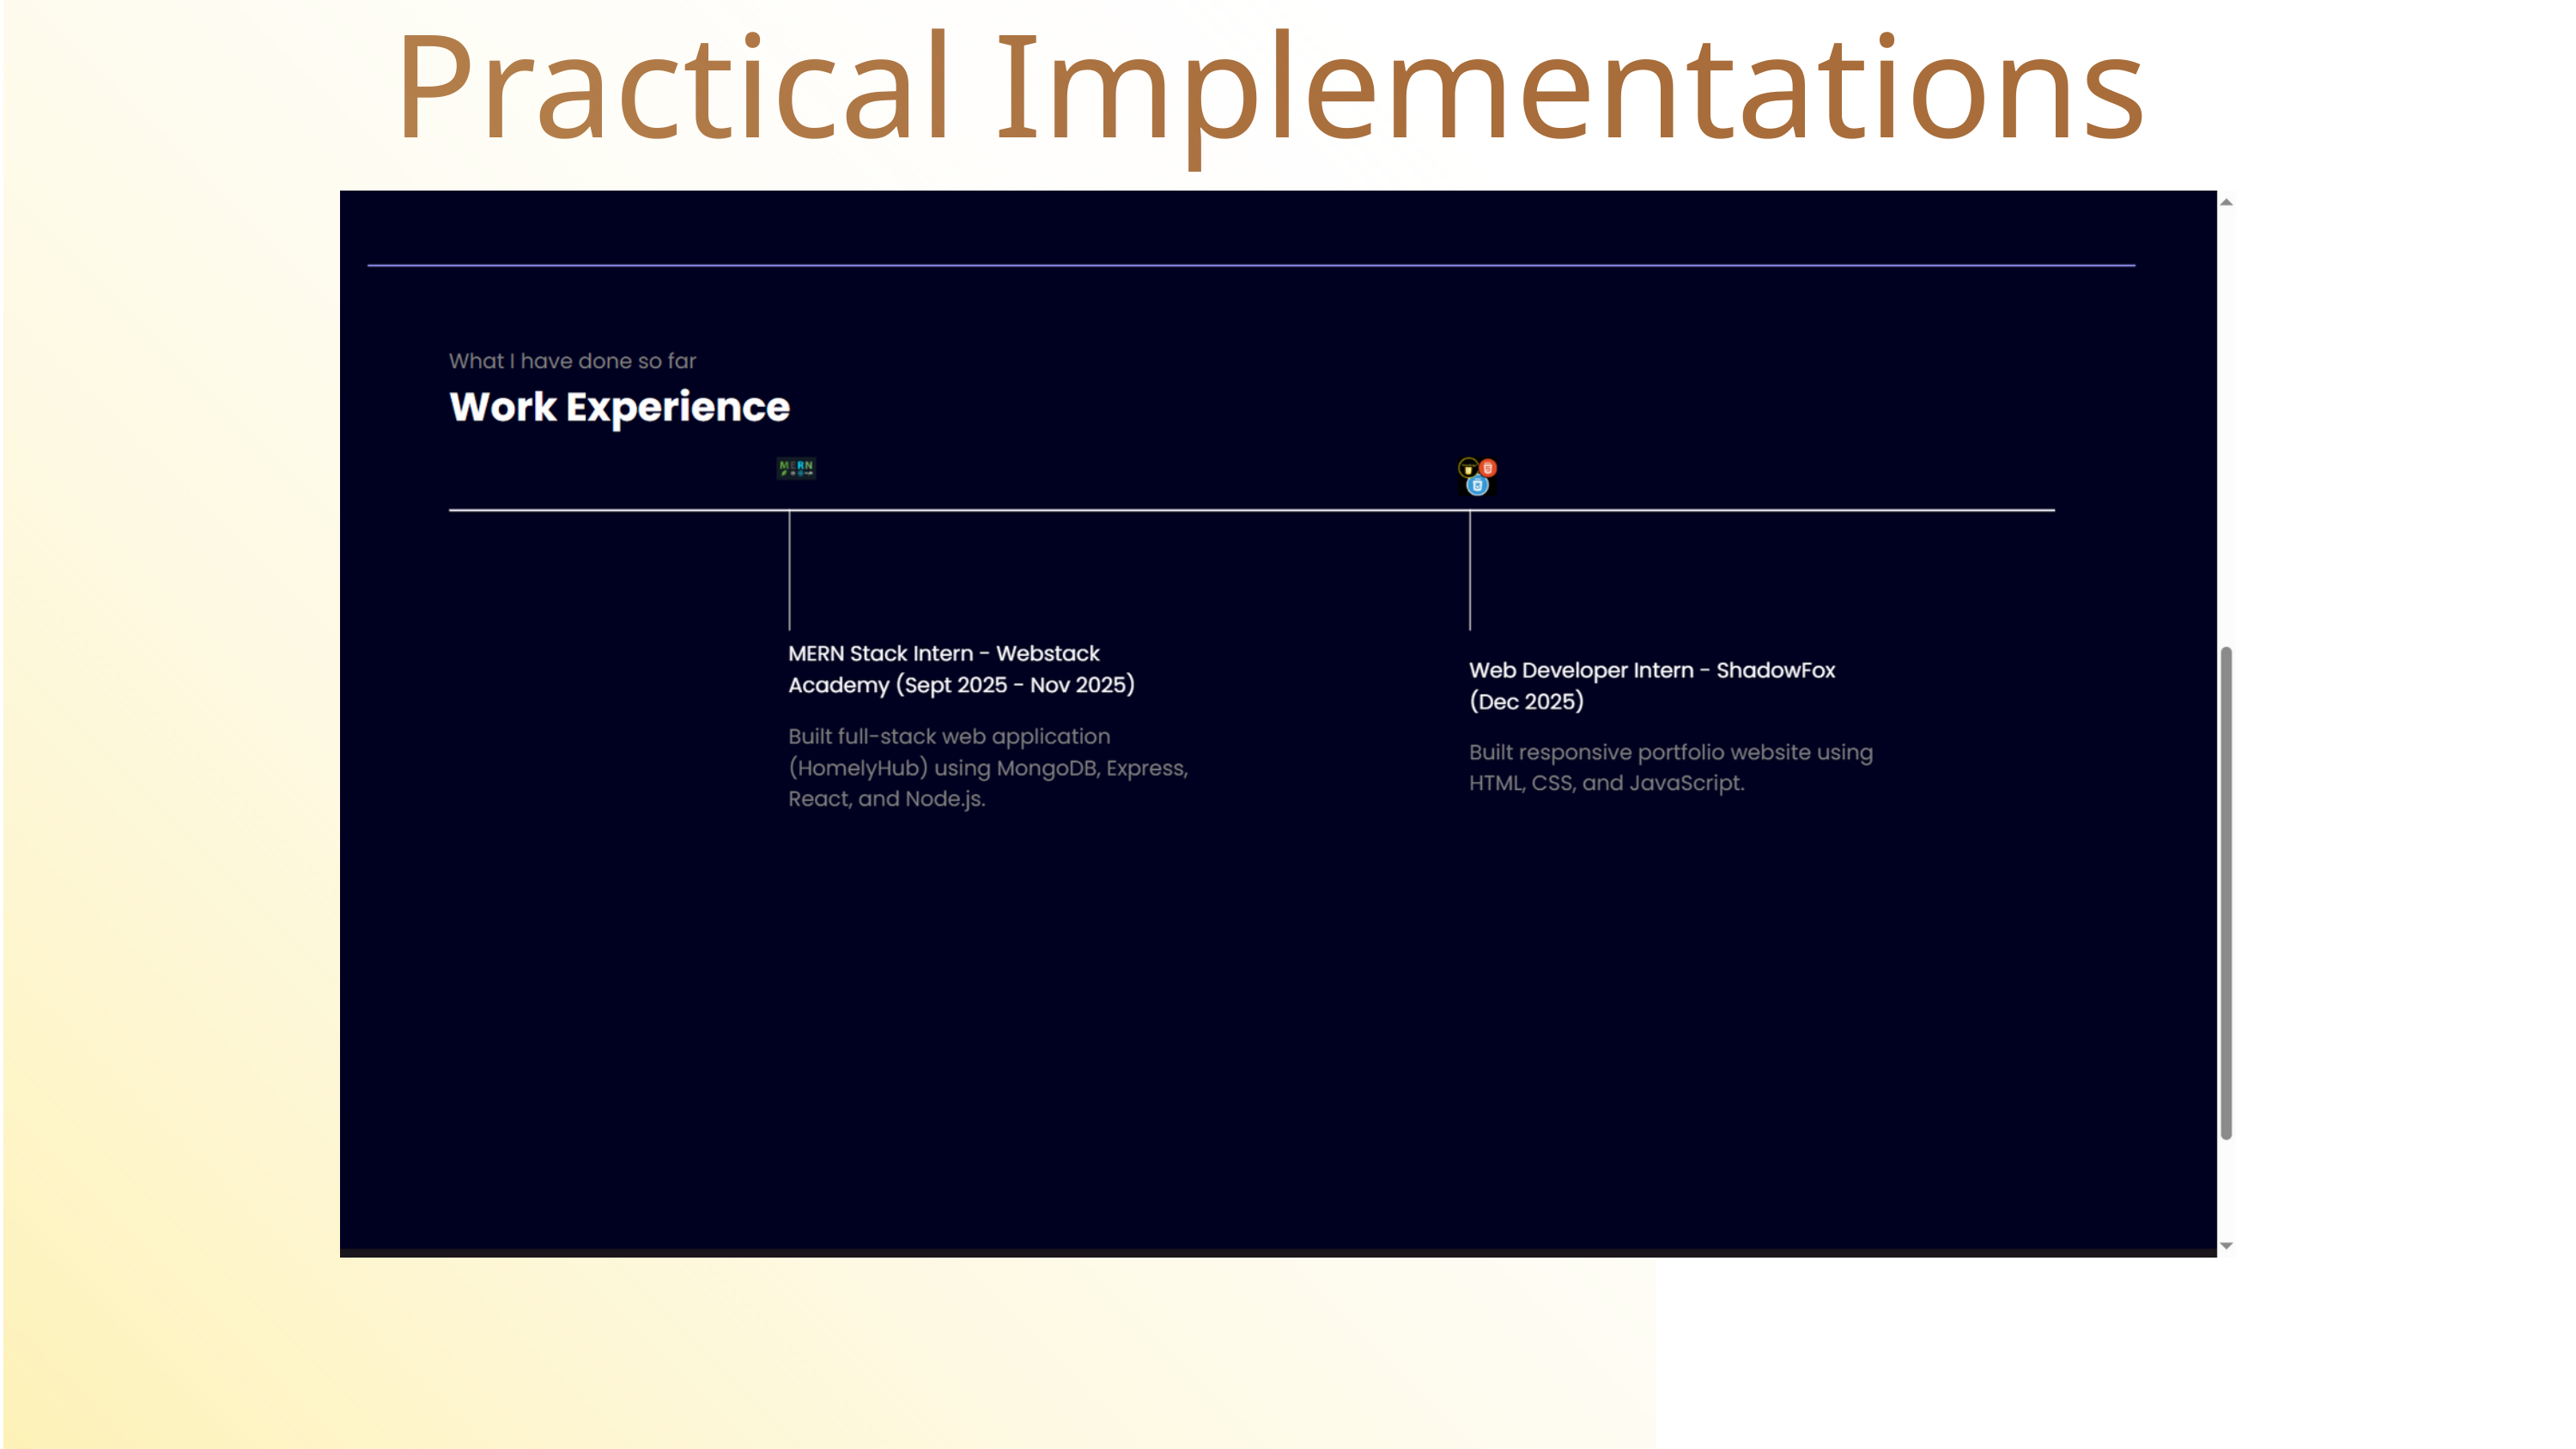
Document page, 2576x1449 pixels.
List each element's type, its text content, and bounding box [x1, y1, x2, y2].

text_box Practical Implementations [1656, 9, 2282, 167]
text_box [340, 191, 2236, 1258]
text_box [3, 0, 1656, 1449]
